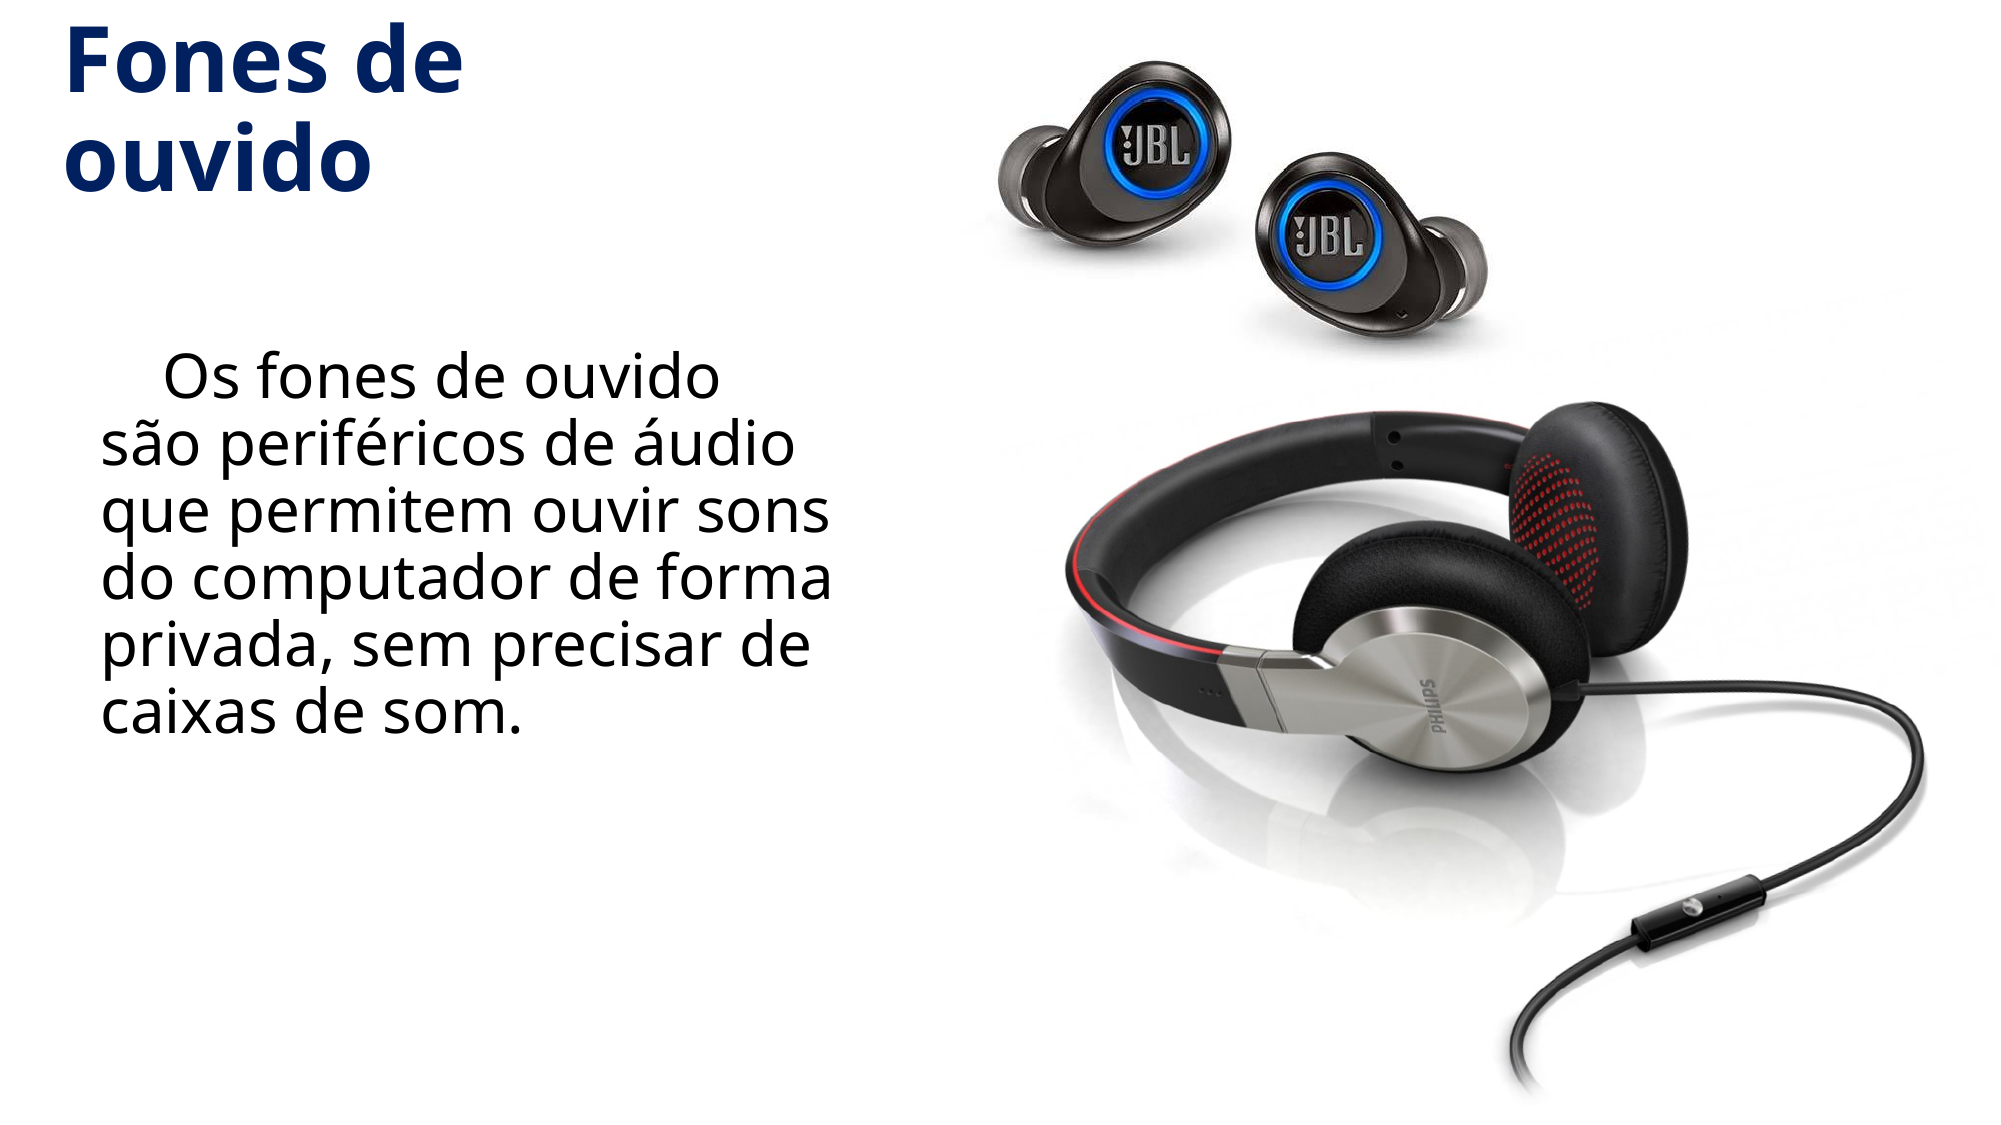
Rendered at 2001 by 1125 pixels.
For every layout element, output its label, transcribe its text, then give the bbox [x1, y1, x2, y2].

title Fones de ouvido [47, 0, 773, 223]
picture [945, 0, 2000, 1125]
list Os fones de ouvido são periféricos de áudio que permitem ouvir sons do computador de forma privada, sem precisar de caixas de som. [47, 337, 853, 790]
